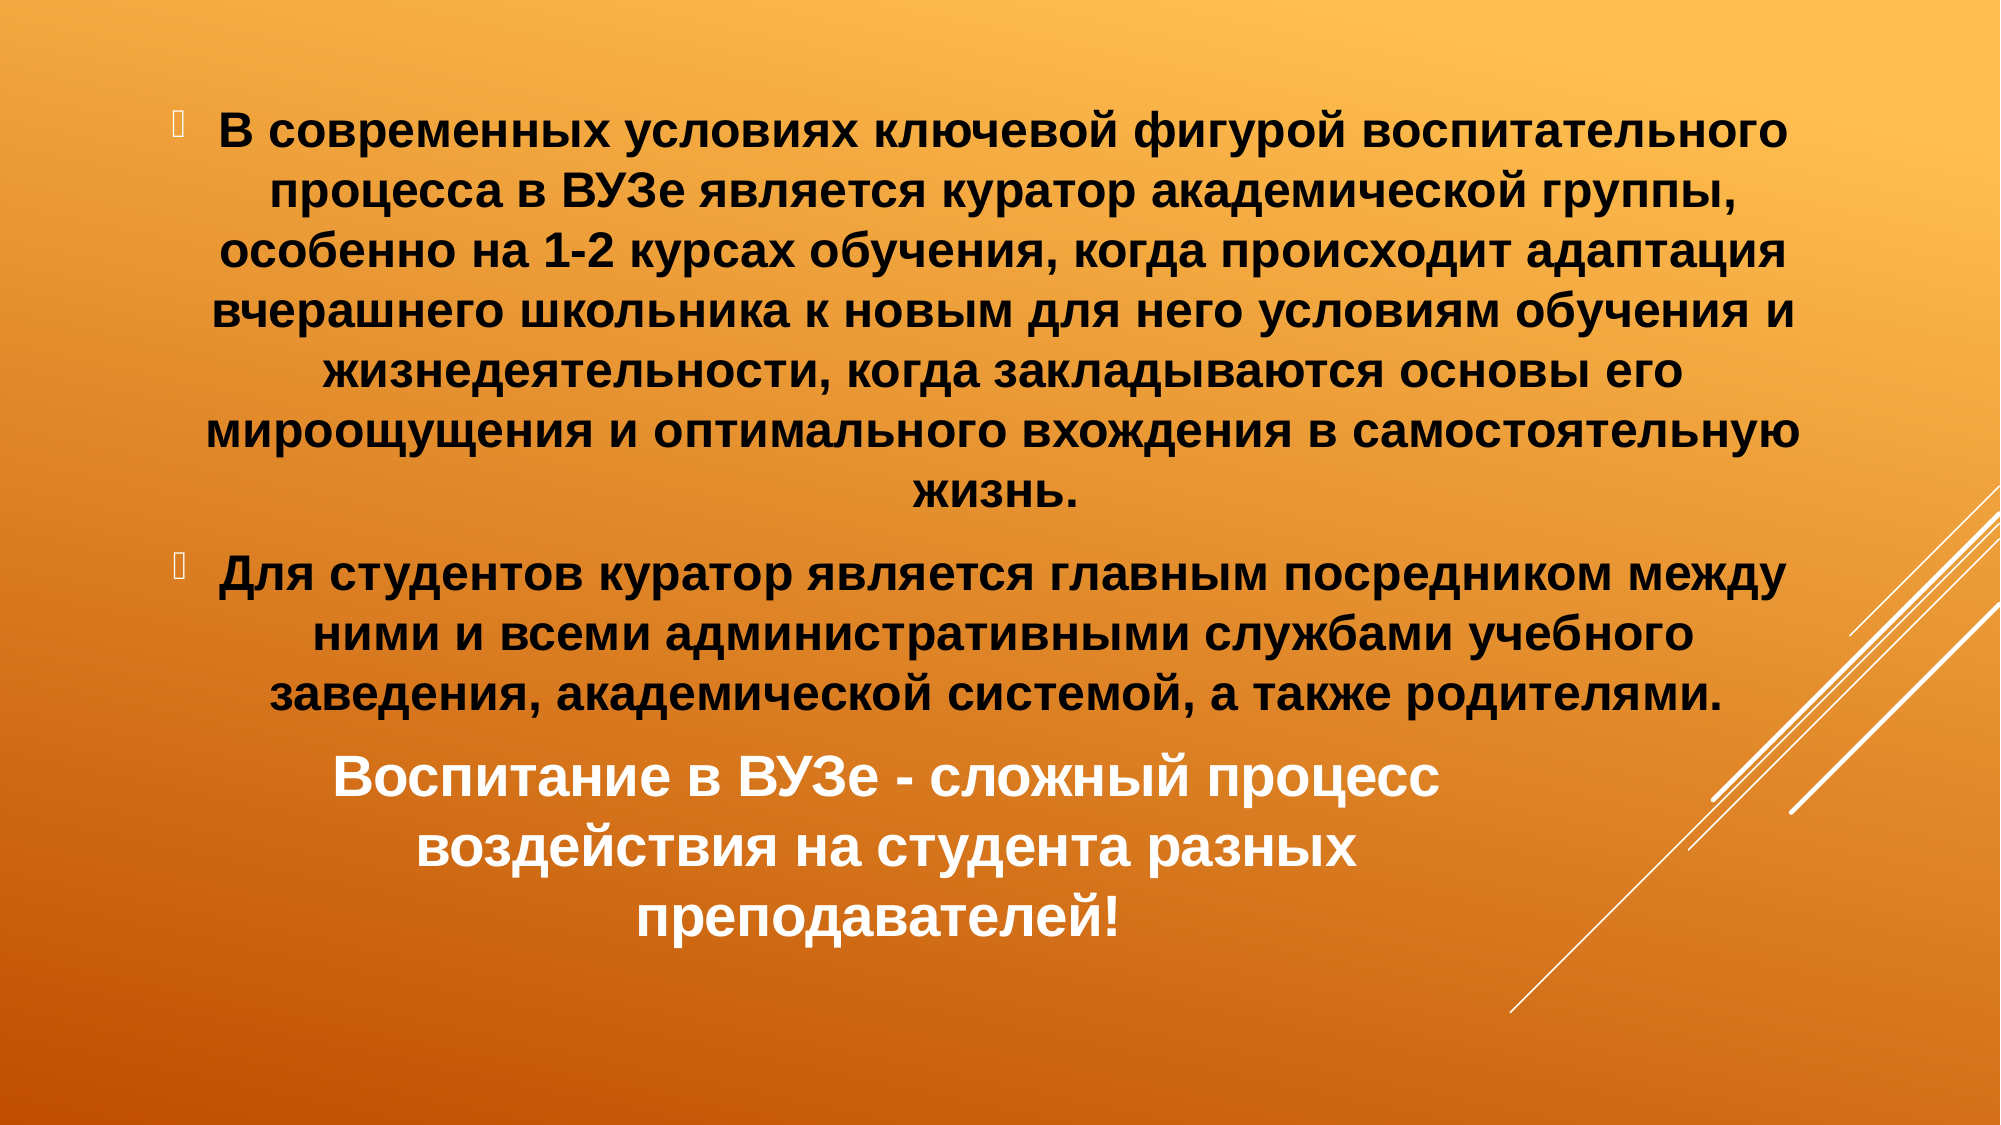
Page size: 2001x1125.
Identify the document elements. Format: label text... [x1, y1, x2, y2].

text_box Воспитание в ВУЗе - сложный процесс воздействия на студента разных преподавателей! [278, 730, 1494, 956]
list В современных условиях ключевой фигурой воспитательного процесса в ВУЗе является куратор академической группы, особенно на 1-2 курсах обучения, когда происходит адаптация вчерашнего школьника к новым для него условиям обучения и жизнедеятельности, когда закладываются основы его мироощущения и оптимального вхождения в самостоятельную жизнь. Для студентов куратор является главным посредником между ними и всеми административными службами учебного заведения, академической системой, а также родителями. [112, 112, 1849, 706]
